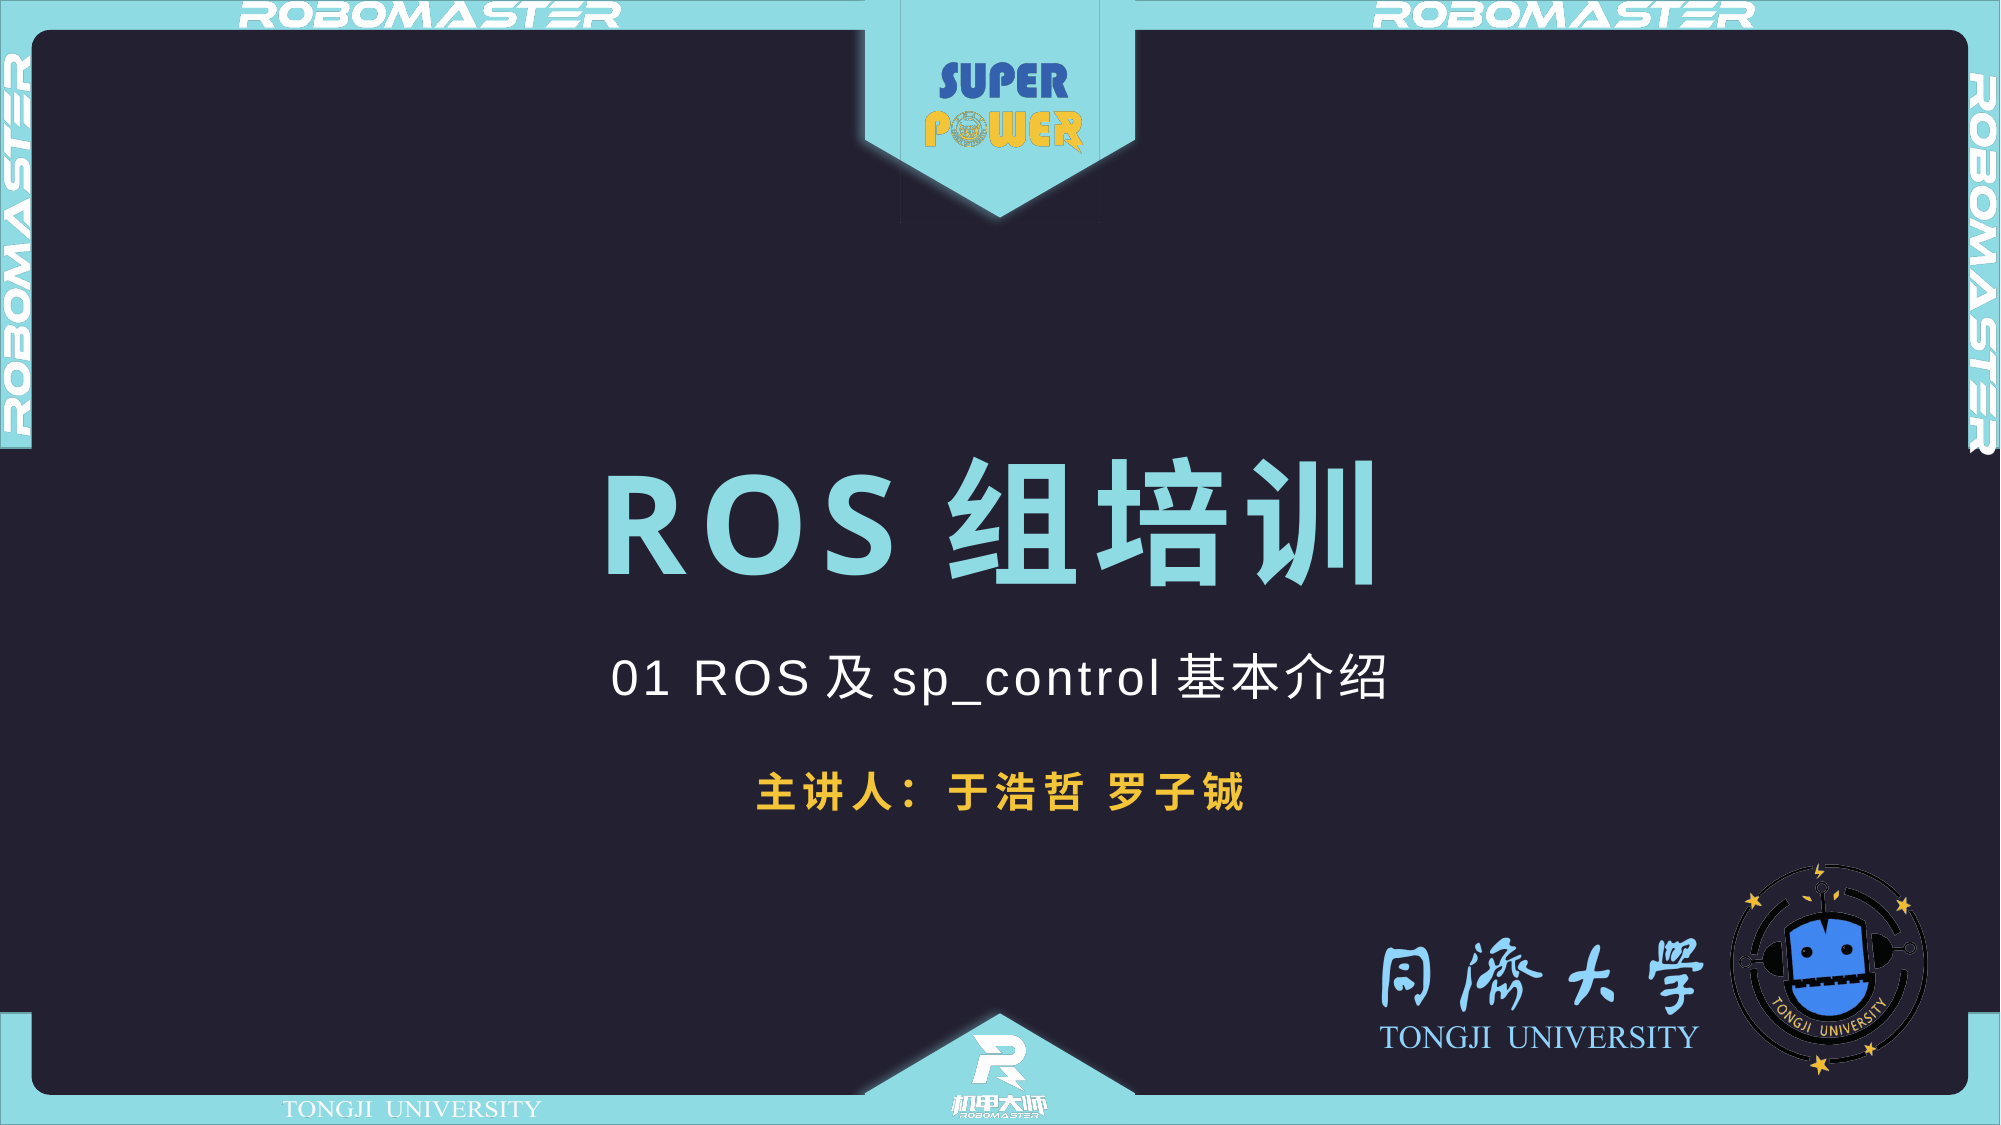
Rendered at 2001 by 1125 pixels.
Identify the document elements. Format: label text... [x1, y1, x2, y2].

title ROS组培训 [414, 381, 1564, 602]
subtitle 01 ROS及sp_control基本介绍 [425, 645, 1575, 725]
picture [951, 1035, 1048, 1118]
picture [900, 0, 1100, 223]
text_box 主讲人：于浩哲 罗子铖 [307, 758, 1693, 859]
picture [275, 1096, 553, 1125]
picture [1371, 848, 1942, 1079]
